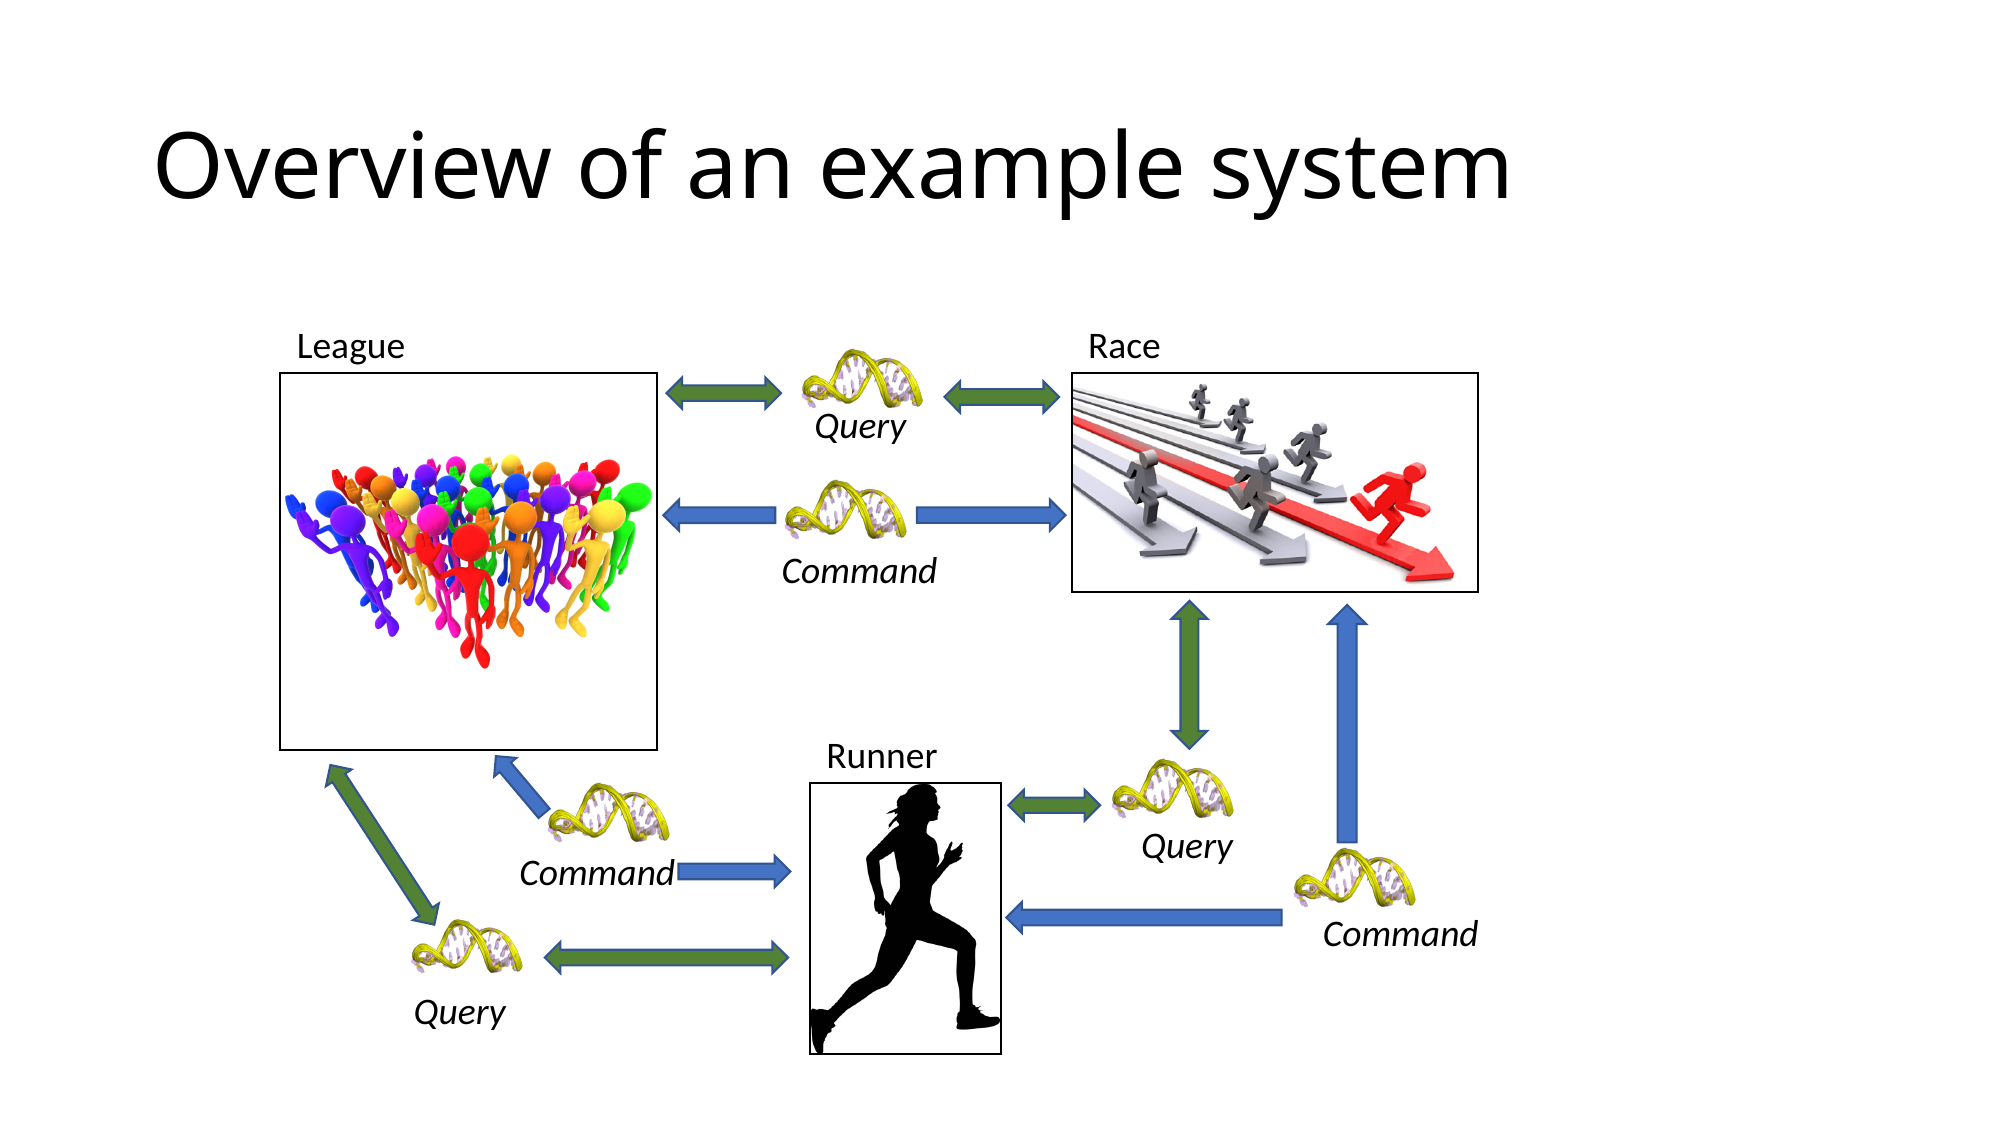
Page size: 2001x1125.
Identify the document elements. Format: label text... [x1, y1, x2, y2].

picture [1108, 753, 1242, 826]
text_box [1169, 599, 1210, 751]
text_box [664, 375, 783, 412]
picture [781, 474, 915, 547]
text_box Command [504, 840, 691, 900]
text_box Query [1126, 813, 1249, 873]
text_box [324, 763, 441, 914]
text_box [492, 755, 544, 820]
text_box Command [1308, 901, 1494, 962]
text_box [1325, 603, 1369, 842]
text_box [1006, 787, 1102, 824]
picture [810, 784, 1000, 1054]
picture [1290, 842, 1424, 915]
text_box [1004, 899, 1283, 936]
text_box Runner [811, 723, 953, 784]
picture [281, 373, 657, 749]
text_box [943, 378, 1061, 416]
text_box Query [398, 979, 521, 1040]
text_box Query [799, 416, 922, 454]
picture [797, 343, 931, 416]
picture [408, 914, 530, 980]
text_box [915, 497, 1068, 534]
text_box Race [1073, 313, 1176, 373]
text_box League [282, 313, 421, 373]
text_box [661, 497, 777, 534]
text_box Command [766, 539, 953, 599]
title Overview of an example system [137, 59, 1863, 278]
picture [544, 777, 678, 850]
text_box [543, 939, 790, 976]
picture [1072, 373, 1477, 592]
text_box [677, 853, 792, 890]
